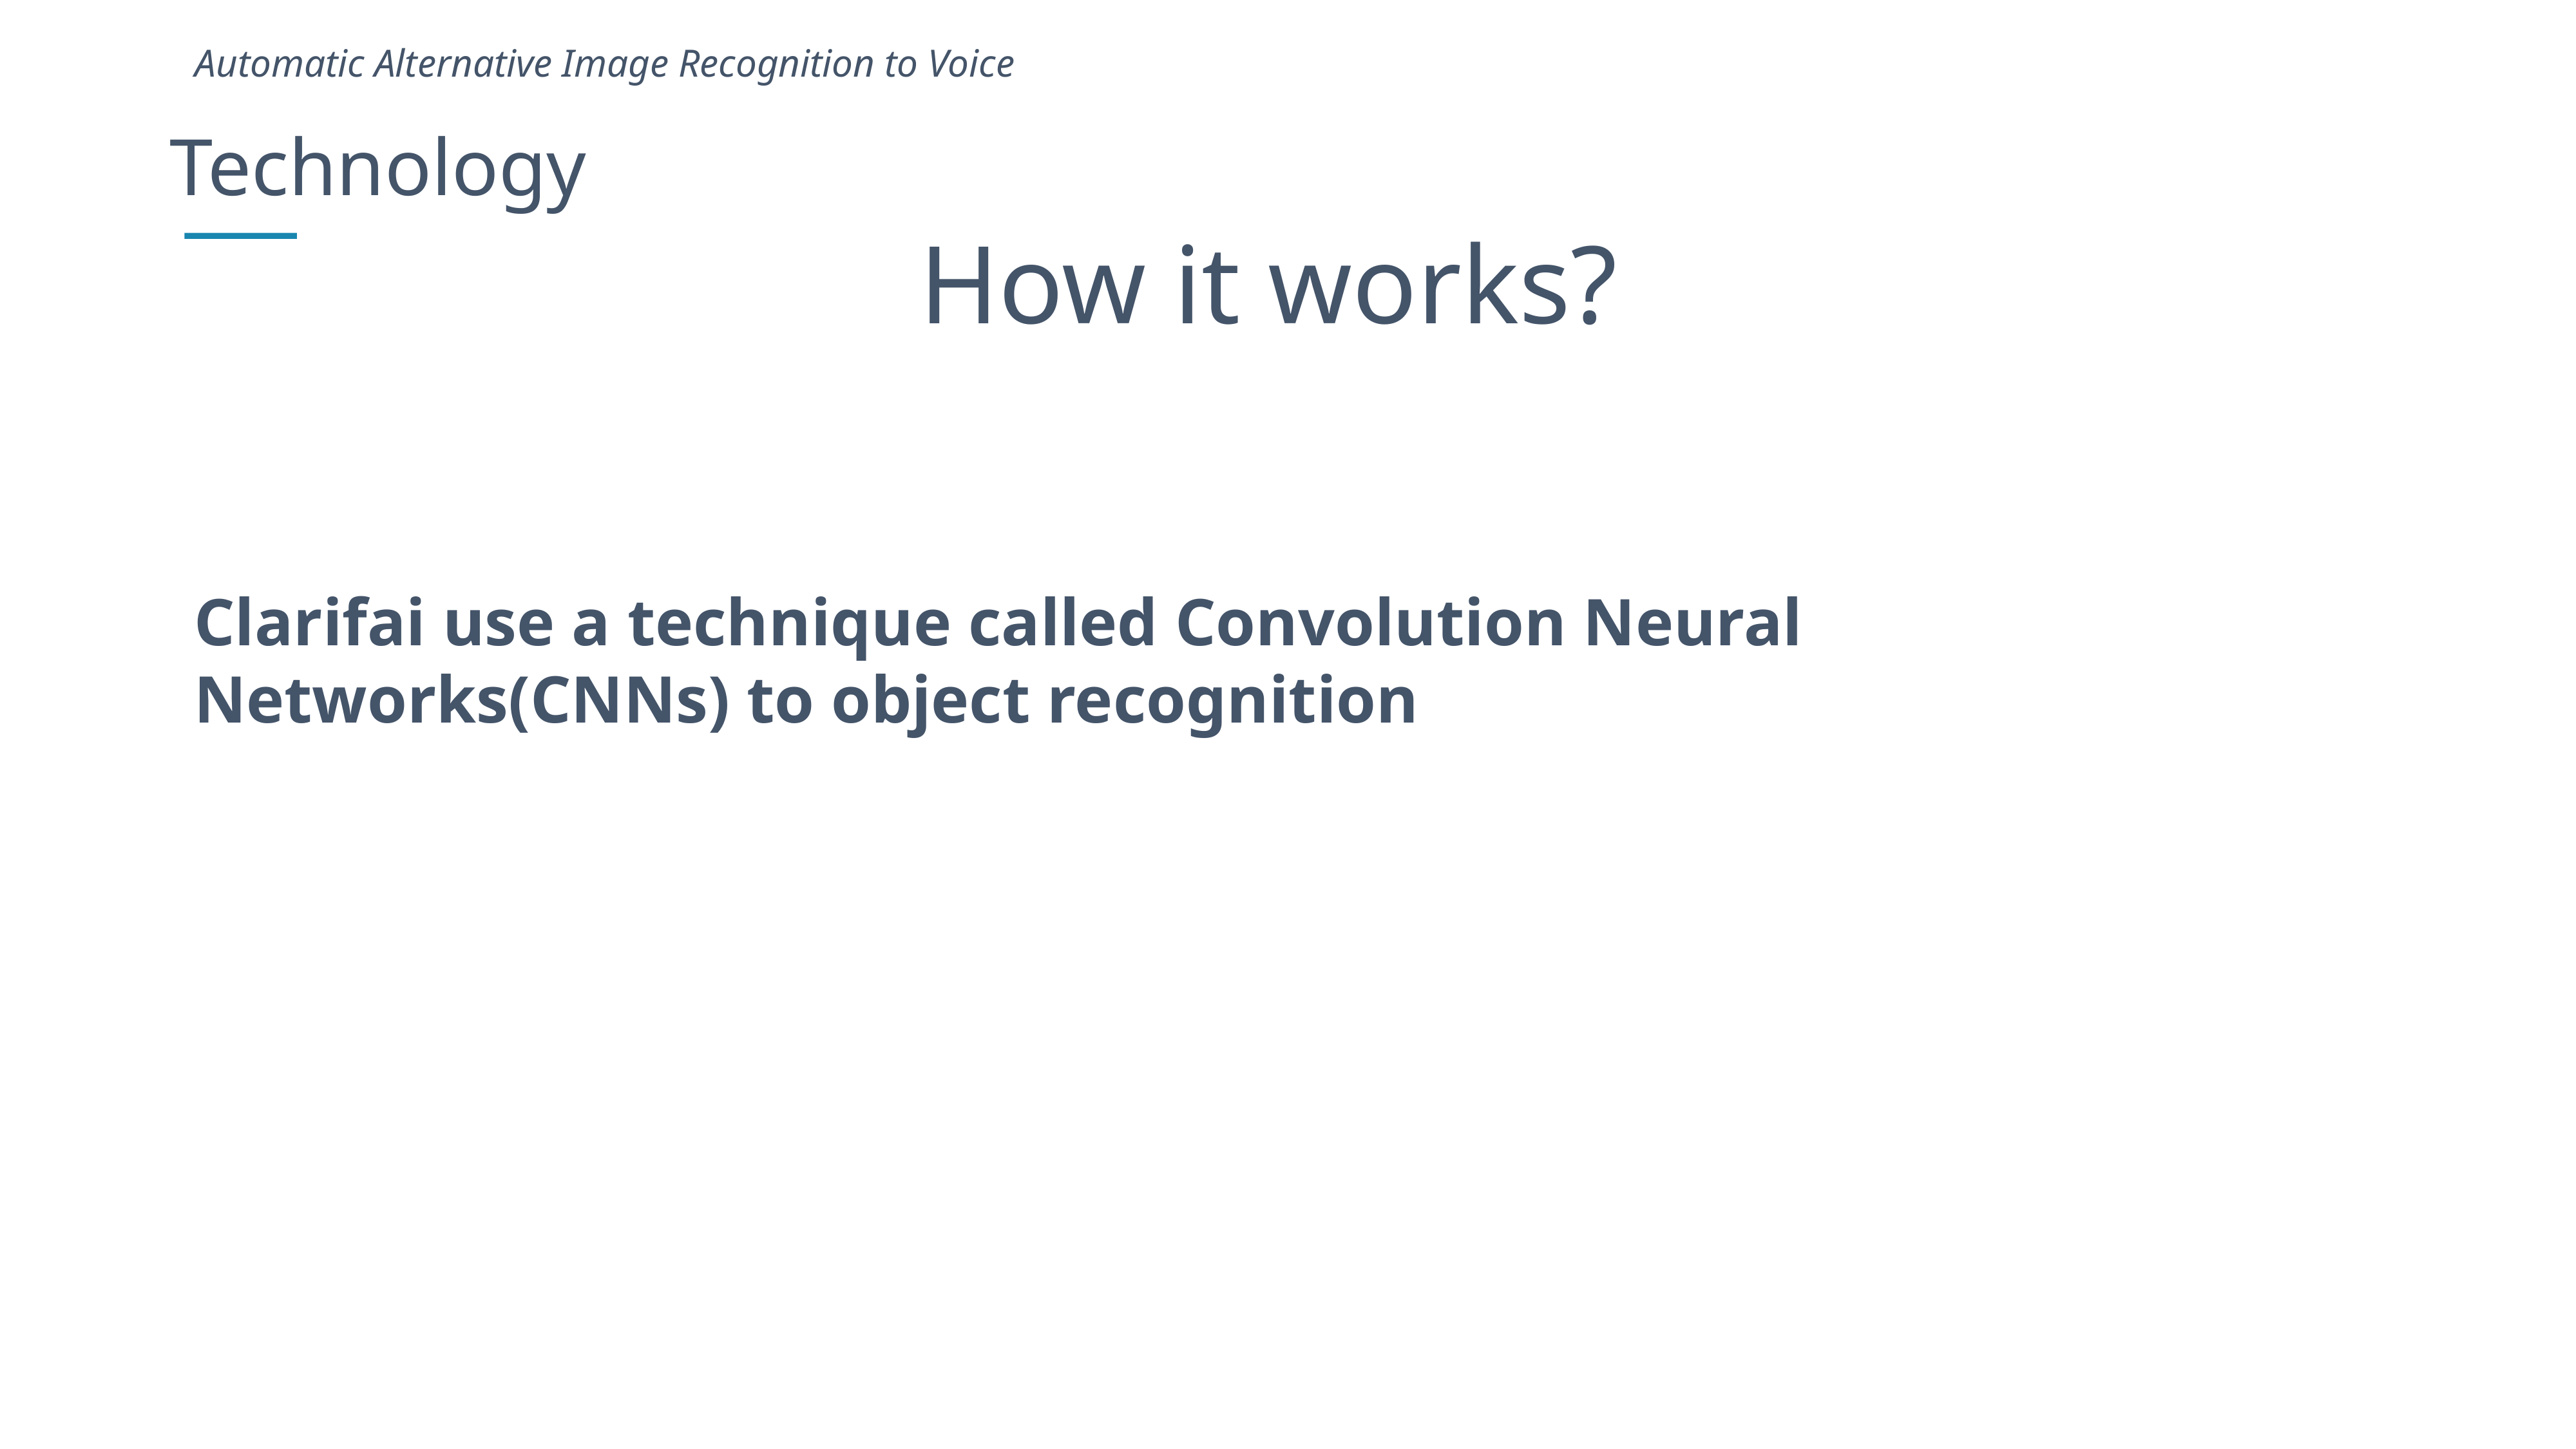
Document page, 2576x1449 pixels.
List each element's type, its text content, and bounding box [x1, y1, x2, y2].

text_box [184, 232, 298, 240]
text_box Automatic Alternative Image Recognition to Voice [185, 34, 1025, 90]
text_box Technology [169, 117, 587, 211]
text_box How it works? [910, 211, 1627, 350]
text_box Clarifai use a technique called Convolution Neural Networks(CNNs) to object recognition [184, 576, 2273, 741]
